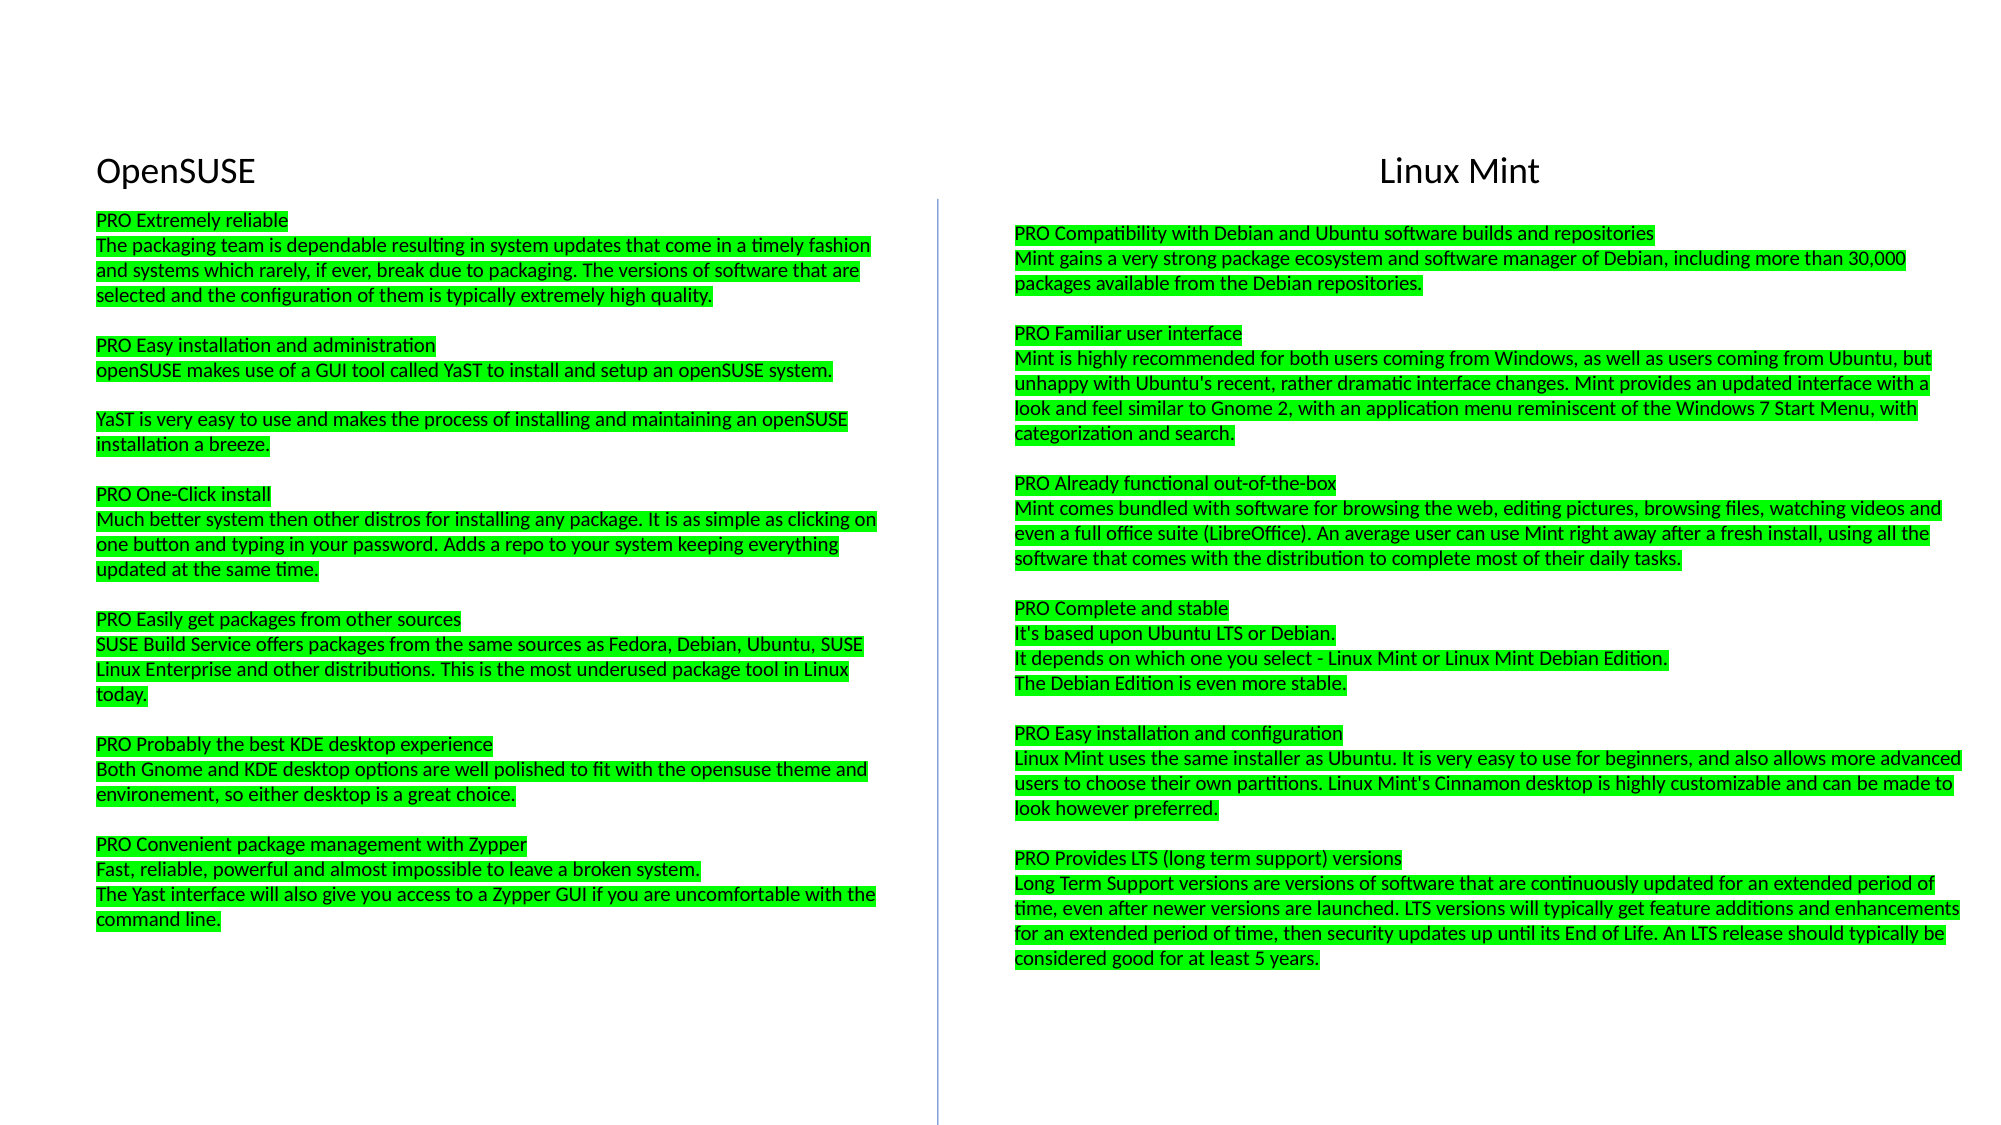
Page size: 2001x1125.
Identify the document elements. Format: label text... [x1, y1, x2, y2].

text_box OpenSUSE [81, 138, 290, 198]
text_box PRO Extremely reliable The packaging team is dependable resulting in system updates that come in a timely fashion and systems which rarely, if ever, break due to packaging. The versions of software that are selected and the configuration of them is typically extremely high quality. PRO Easy installation and administration openSUSE makes use of a GUI tool called YaST to install and setup an openSUSE system. YaST is very easy to use and makes the process of installing and maintaining an openSUSE installation a breeze. PRO One-Click install Much better system then other distros for installing any package. It is as simple as clicking on one button and typing in your password. Adds a repo to your system keeping everything updated at the same time. PRO Easily get packages from other sources SUSE Build Service offers packages from the same sources as Fedora, Debian, Ubuntu, SUSE Linux Enterprise and other distributions. This is the most underused package tool in Linux today. PRO Probably the best KDE desktop experience Both Gnome and KDE desktop options are well polished to fit with the opensuse theme and environement, so either desktop is a great choice. PRO Convenient package management with Zypper Fast, reliable, powerful and almost impossible to leave a broken system. The Yast interface will also give you access to a Zypper GUI if you are uncomfortable with the command line. [81, 198, 899, 964]
text_box Linux Mint [1364, 138, 1573, 199]
text_box PRO Compatibility with Debian and Ubuntu software builds and repositories Mint gains a very strong package ecosystem and software manager of Debian, including more than 30,000 packages available from the Debian repositories. PRO Familiar user interface Mint is highly recommended for both users coming from Windows, as well as users coming from Ubuntu, but unhappy with Ubuntu's recent, rather dramatic interface changes. Mint provides an updated interface with a look and feel similar to Gnome 2, with an application menu reminiscent of the Windows 7 Start Menu, with categorization and search. PRO Already functional out-of-the-box Mint comes bundled with software for browsing the web, editing pictures, browsing files, watching videos and even a full office suite (LibreOffice). An average user can use Mint right away after a fresh install, using all the software that comes with the distribution to complete most of their daily tasks. PRO Complete and stable It's based upon Ubuntu LTS or Debian. It depends on which one you select - Linux Mint or Linux Mint Debian Edition. The Debian Edition is even more stable. PRO Easy installation and configuration Linux Mint uses the same installer as Ubuntu. It is very easy to use for beginners, and also allows more advanced users to choose their own partitions. Linux Mint's Cinnamon desktop is highly customizable and can be made to look however preferred. PRO Provides LTS (long term support) versions Long Term Support versions are versions of software that are continuously updated for an extended period of time, even after newer versions are launched. LTS versions will typically get feature additions and enhancements for an extended period of time, then security updates up until its End of Life. An LTS release should typically be considered good for at least 5 years. [999, 212, 1981, 977]
